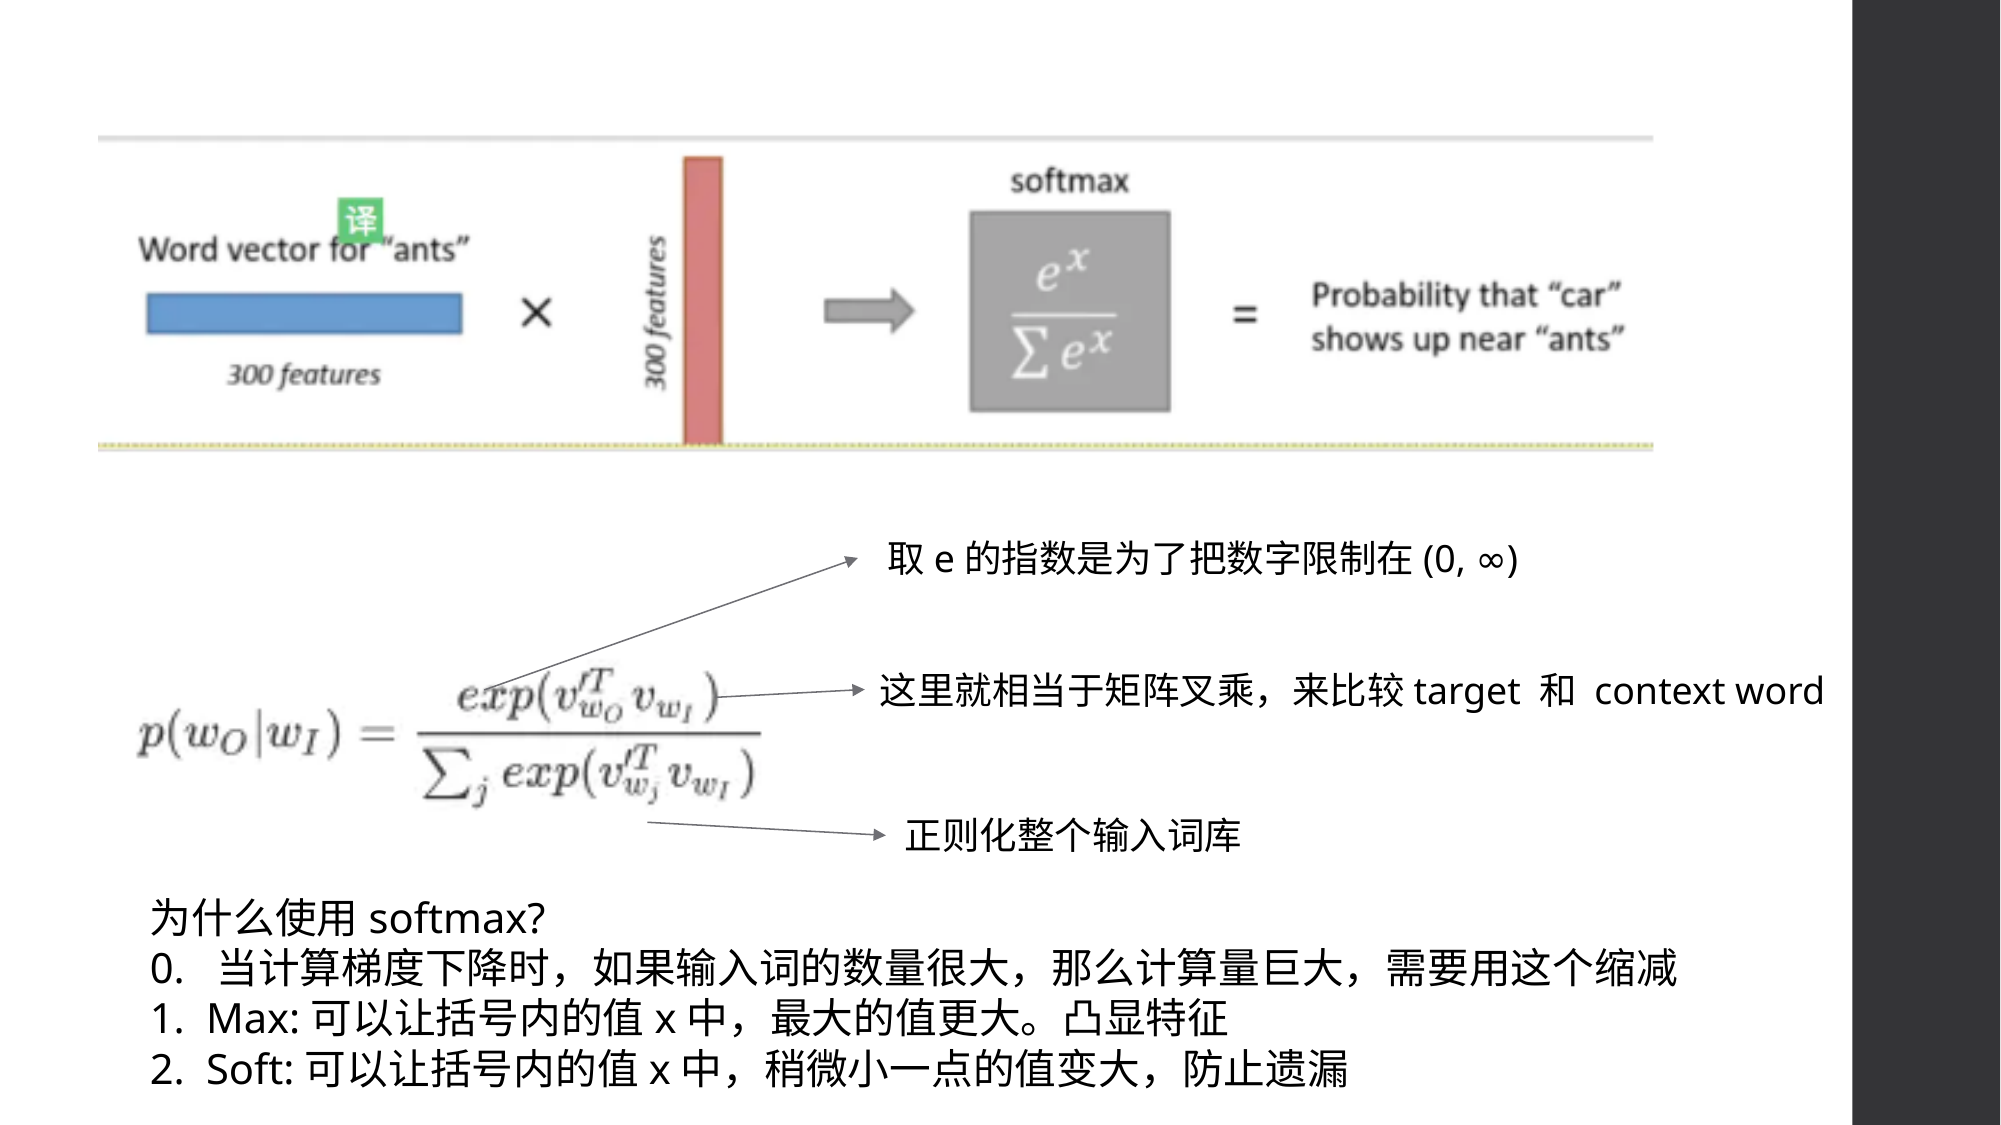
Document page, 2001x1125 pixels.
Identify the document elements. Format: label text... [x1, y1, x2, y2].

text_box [714, 689, 888, 698]
text_box 取e的指数是为了把数字限制在(0, ∞) [872, 527, 1533, 588]
text_box 正则化整个输入词库 [895, 805, 1257, 865]
picture [28, 587, 890, 872]
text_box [647, 821, 887, 836]
picture [98, 111, 1680, 466]
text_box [483, 557, 859, 691]
text_box 这里就相当于矩阵叉乘，来比较target 和 context word [895, 659, 1841, 720]
text_box 为什么使用softmax? 0. 当计算梯度下降时，如果输入词的数量很大，那么计算量巨大，需要用这个缩减 Max:可以让括号内的值x中，最大的值更大。凸显特征 Soft:可以让括号内的值x中，稍微小一点的值变大，防止遗漏 [135, 884, 1693, 1100]
